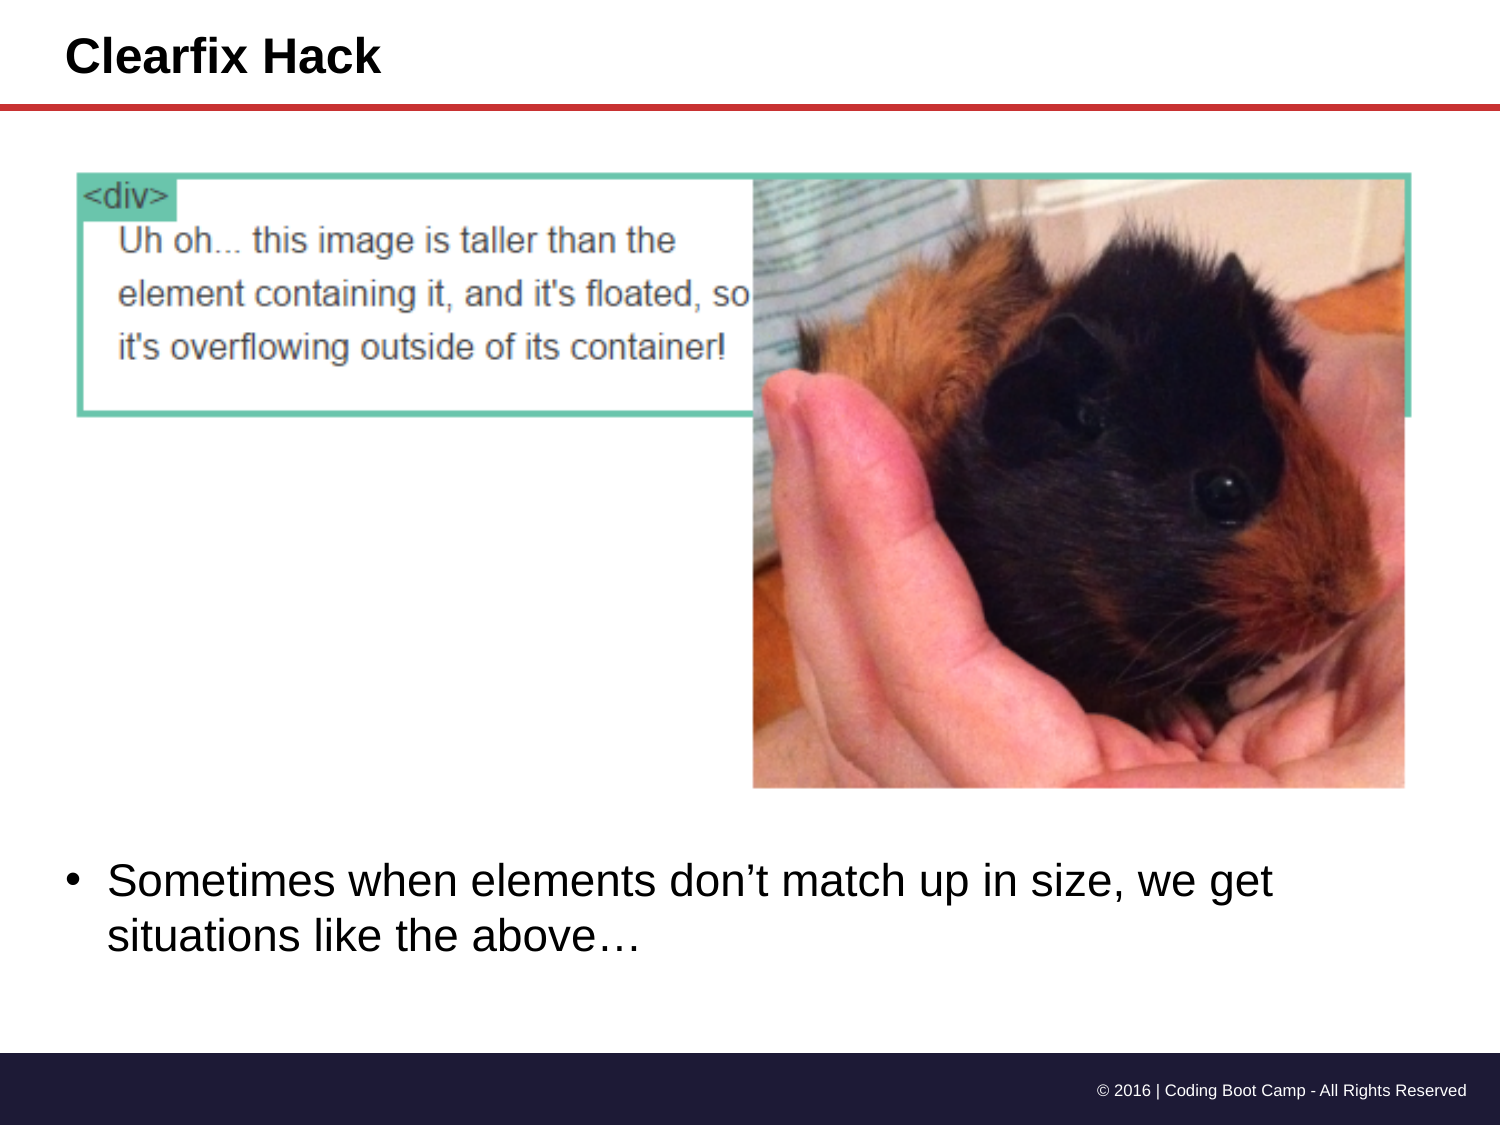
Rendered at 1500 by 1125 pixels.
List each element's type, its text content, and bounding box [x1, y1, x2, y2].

picture [44, 120, 1432, 800]
text_box Clearfix Hack [50, 16, 913, 91]
text_box Sometimes when elements don’t match up in size, we get situations like the above… [49, 835, 1463, 1011]
